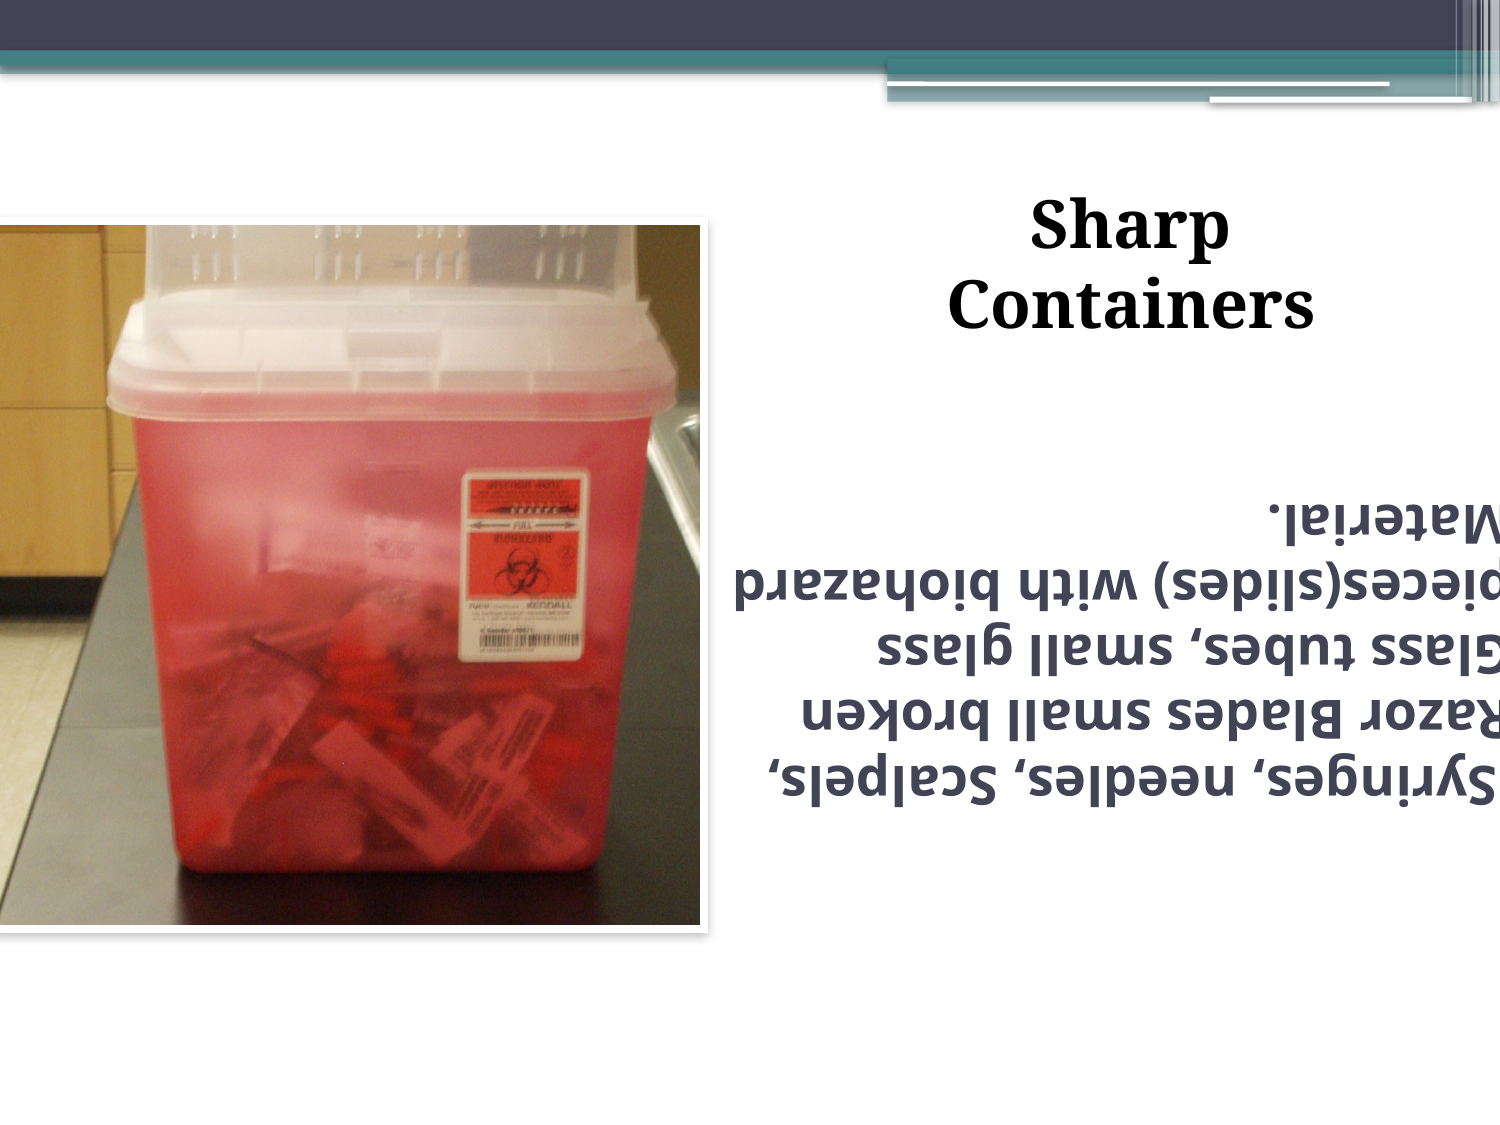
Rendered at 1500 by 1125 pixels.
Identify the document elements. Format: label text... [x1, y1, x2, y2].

picture [0, 224, 701, 926]
text_box Sharp Containers [874, 174, 1388, 350]
title Syringes, needles, Scalpels, Razor Blades small broken Glass tubes, small glass pieces(slides) with biohazard Material. [725, 387, 1500, 825]
